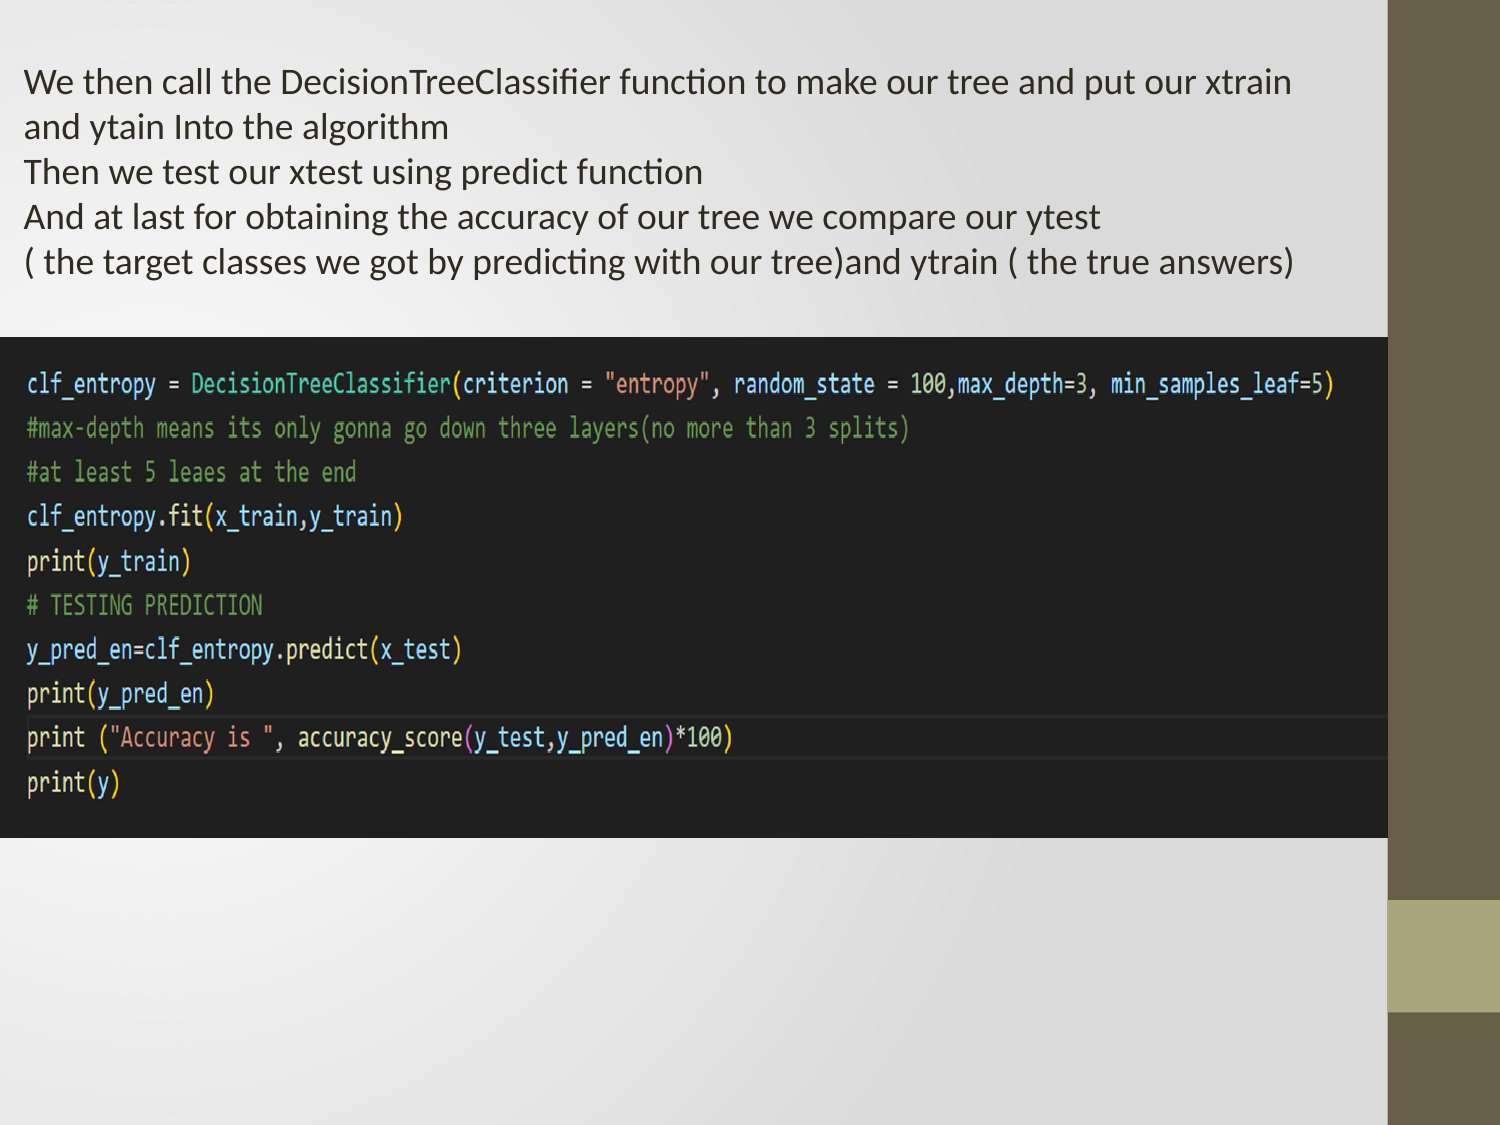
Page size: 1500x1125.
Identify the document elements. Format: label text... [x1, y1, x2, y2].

text_box We then call the DecisionTreeClassifier function to make our tree and put our xtrain and ytain Into the algorithm Then we test our xtest using predict function And at last for obtaining the accuracy of our tree we compare our ytest ( the target classes we got by predicting with our tree)and ytrain ( the true answers) [8, 49, 1318, 290]
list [0, 336, 1388, 838]
